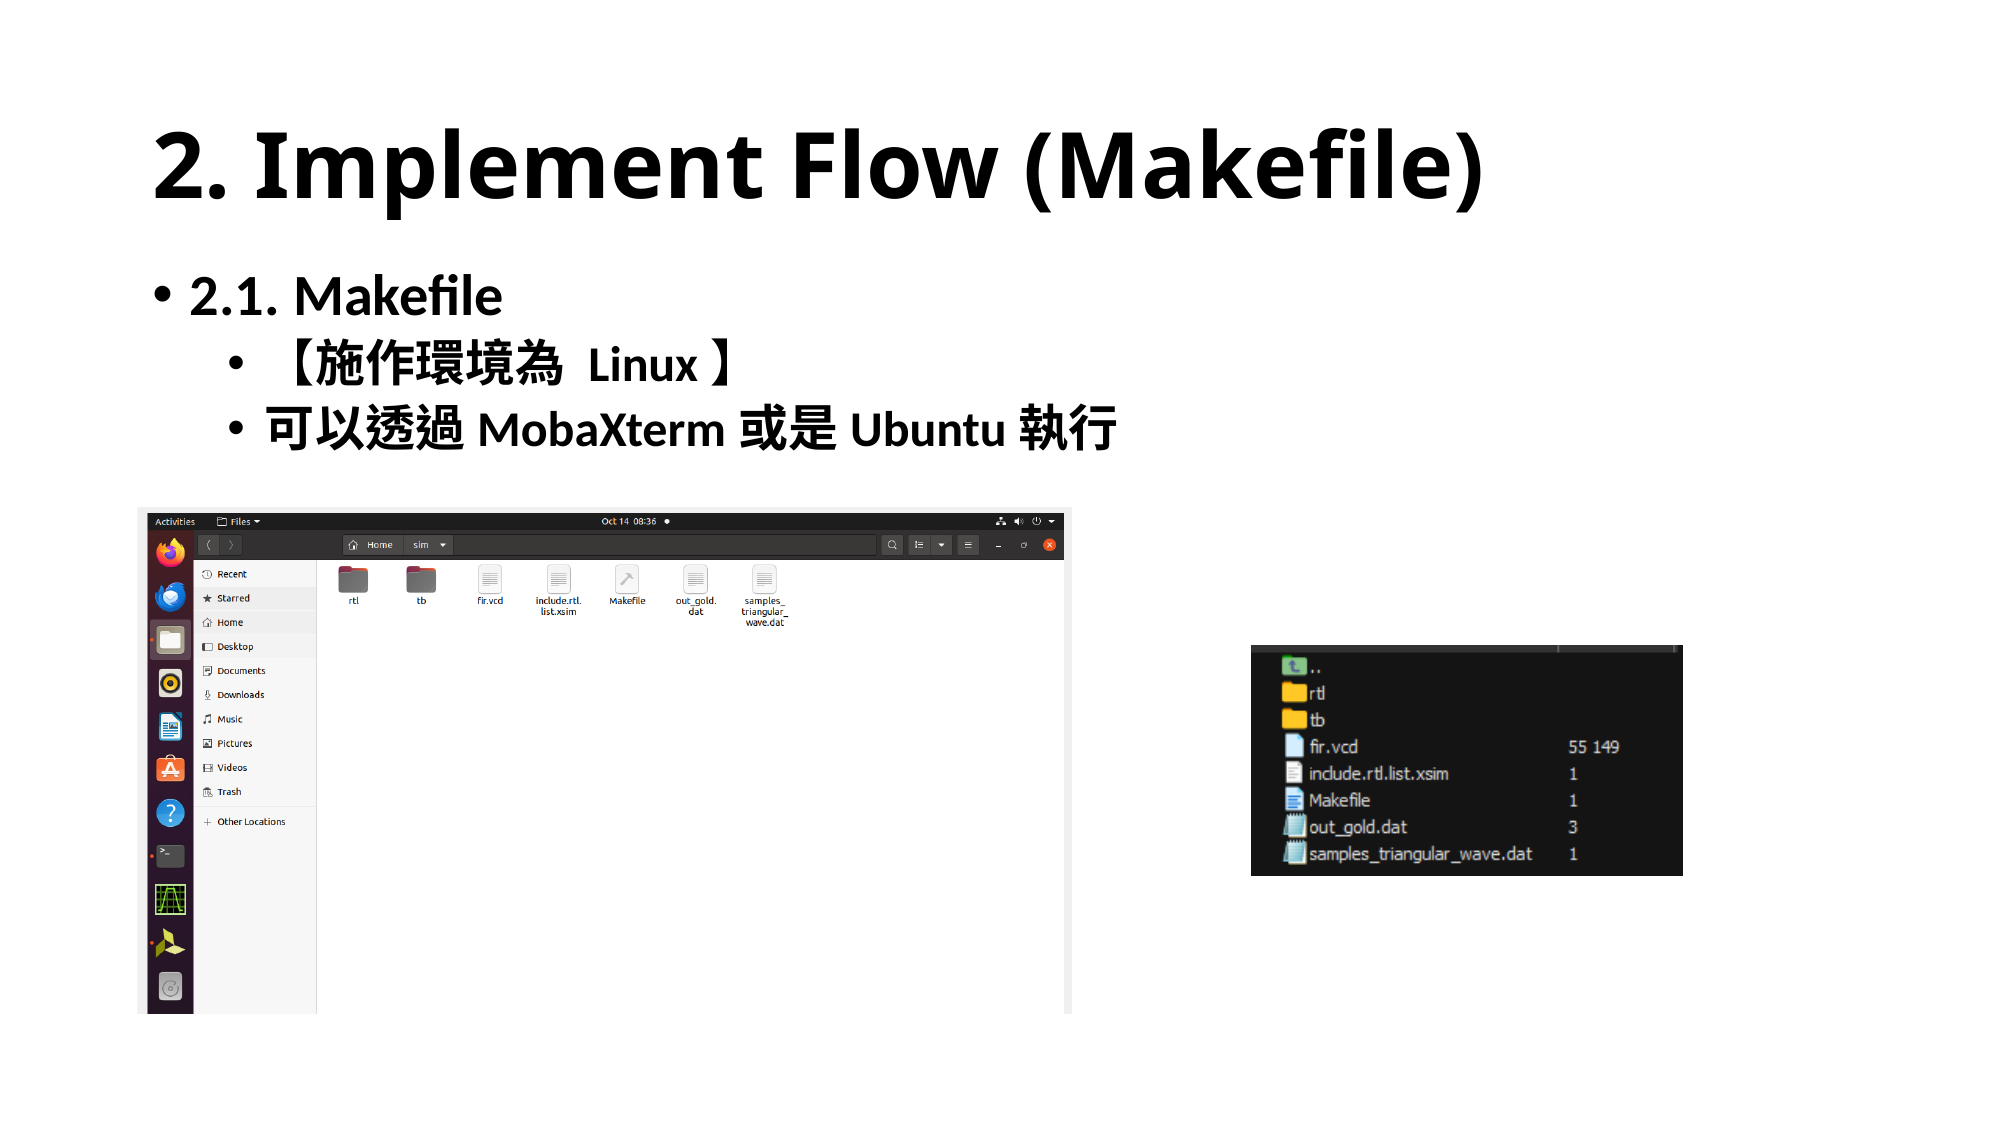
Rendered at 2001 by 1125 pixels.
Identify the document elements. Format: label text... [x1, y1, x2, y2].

list 2.1. Makefile 【施作環境為 Linux】 可以透過MobaXterm或是Ubuntu執行 [137, 257, 1863, 1014]
picture [1251, 645, 1683, 876]
title 2. Implement Flow (Makefile) [137, 59, 1863, 257]
picture [137, 507, 1072, 1014]
